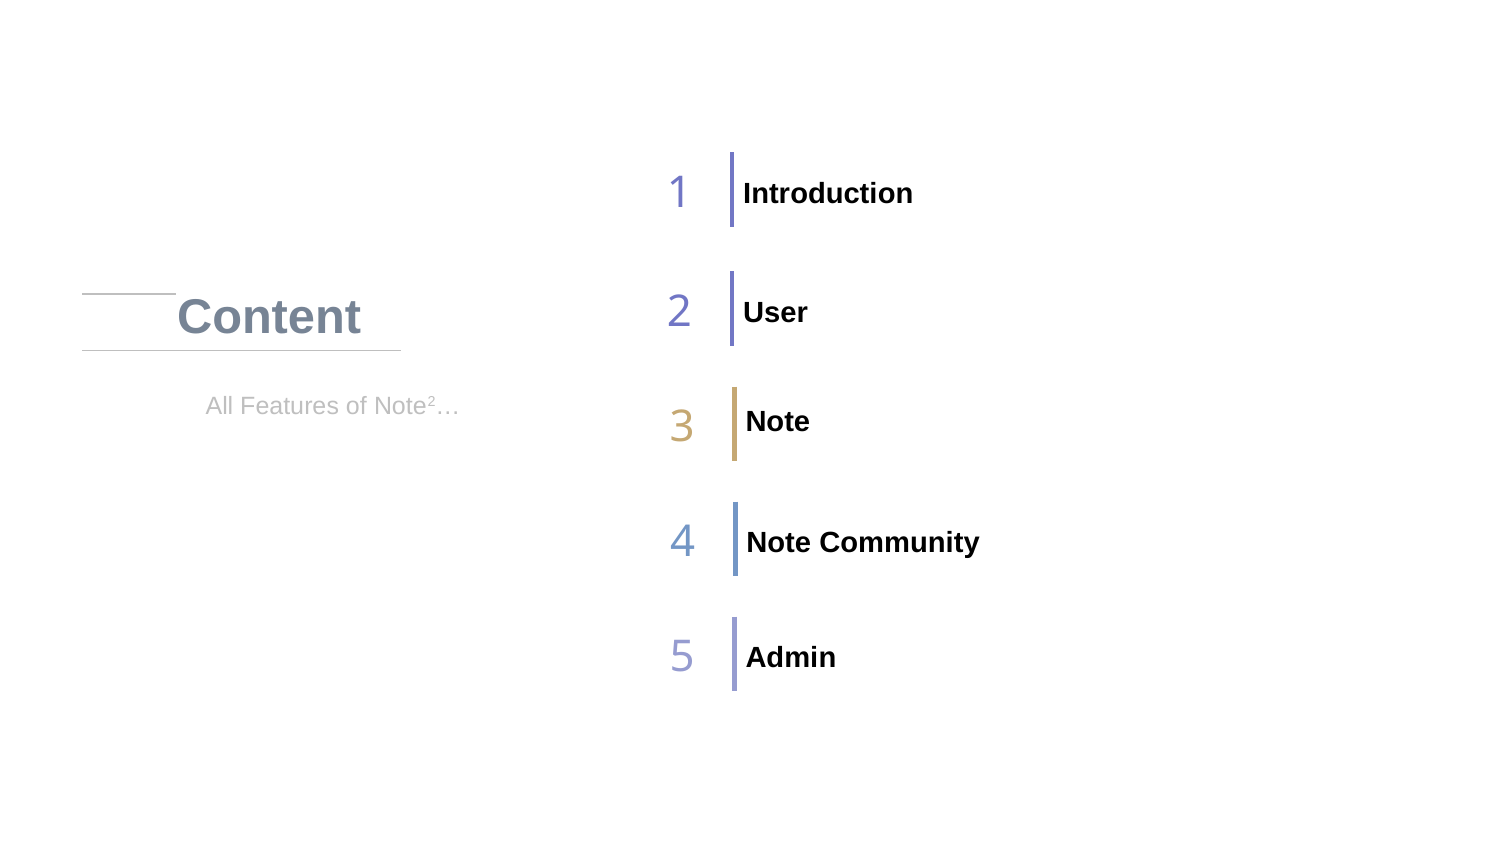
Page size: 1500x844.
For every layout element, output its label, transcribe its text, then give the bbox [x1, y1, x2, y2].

text_box Content [165, 273, 373, 349]
text_box Introduction [737, 164, 1253, 215]
text_box 1 [645, 156, 713, 223]
text_box Admin [739, 628, 1255, 680]
text_box Note Community [740, 513, 1256, 565]
list All Features of Note2… [194, 383, 543, 443]
text_box 2 [645, 275, 713, 343]
text_box 3 [645, 390, 719, 458]
text_box 4 [645, 505, 720, 573]
text_box User [737, 283, 1253, 335]
text_box 5 [645, 620, 719, 688]
text_box Note [738, 392, 1255, 444]
